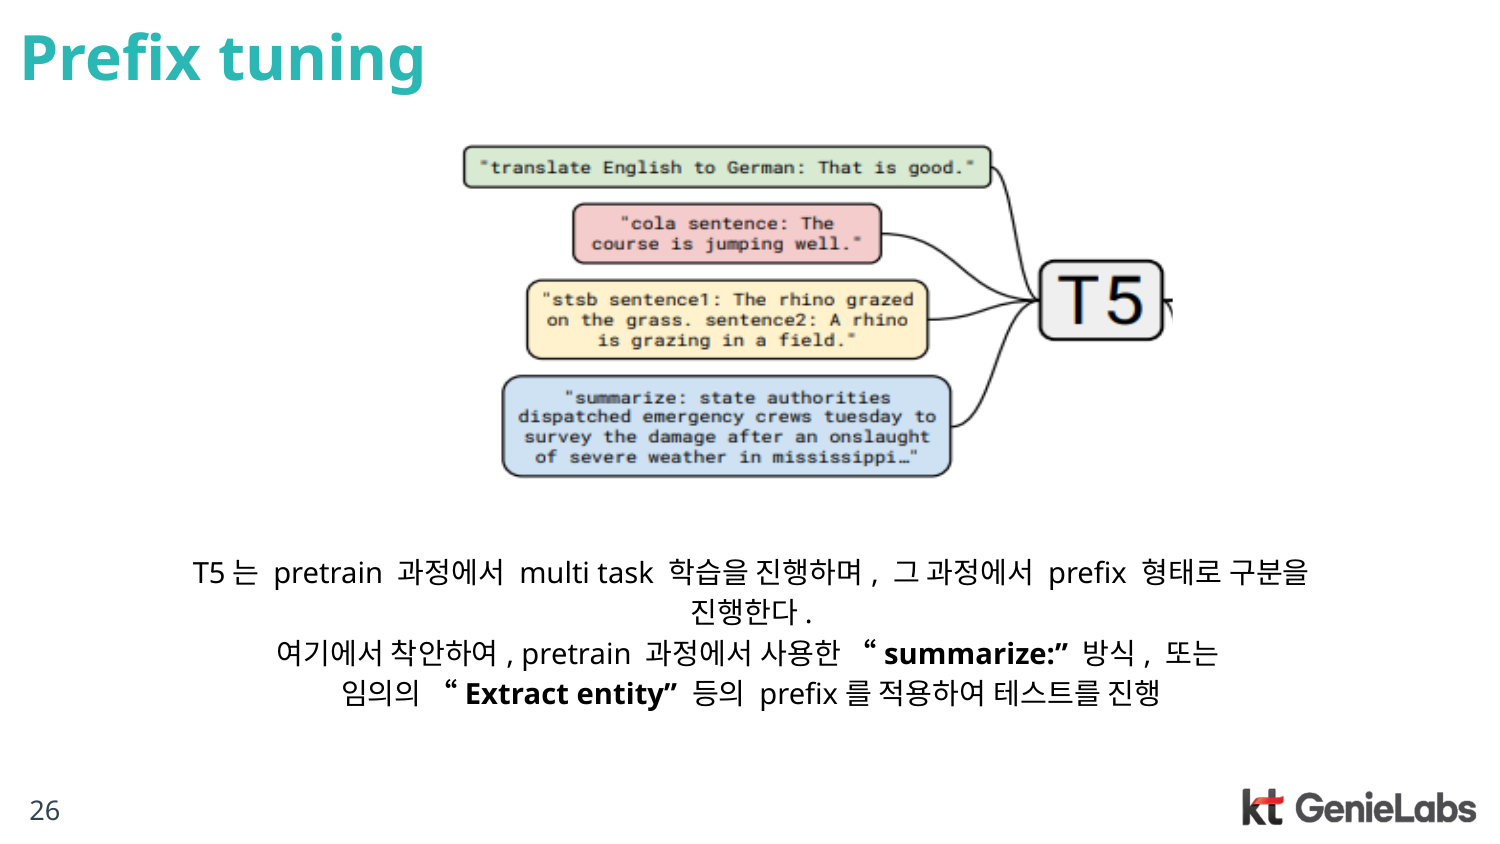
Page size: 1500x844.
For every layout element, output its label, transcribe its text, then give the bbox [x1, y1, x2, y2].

text_box T5는 pretrain 과정에서 multi task 학습을 진행하며, 그 과정에서 prefix 형태로 구분을 진행한다. 여기에서 착안하여, pretrain 과정에서 사용한 “summarize:” 방식, 또는 임의의 “Extract entity” 등의 prefix를 적용하여 테스트를 진행 [158, 534, 1345, 725]
picture [412, 128, 1173, 498]
slide_number 26 [0, 779, 90, 844]
picture [1236, 779, 1485, 832]
title Prefix tuning [19, 18, 777, 160]
